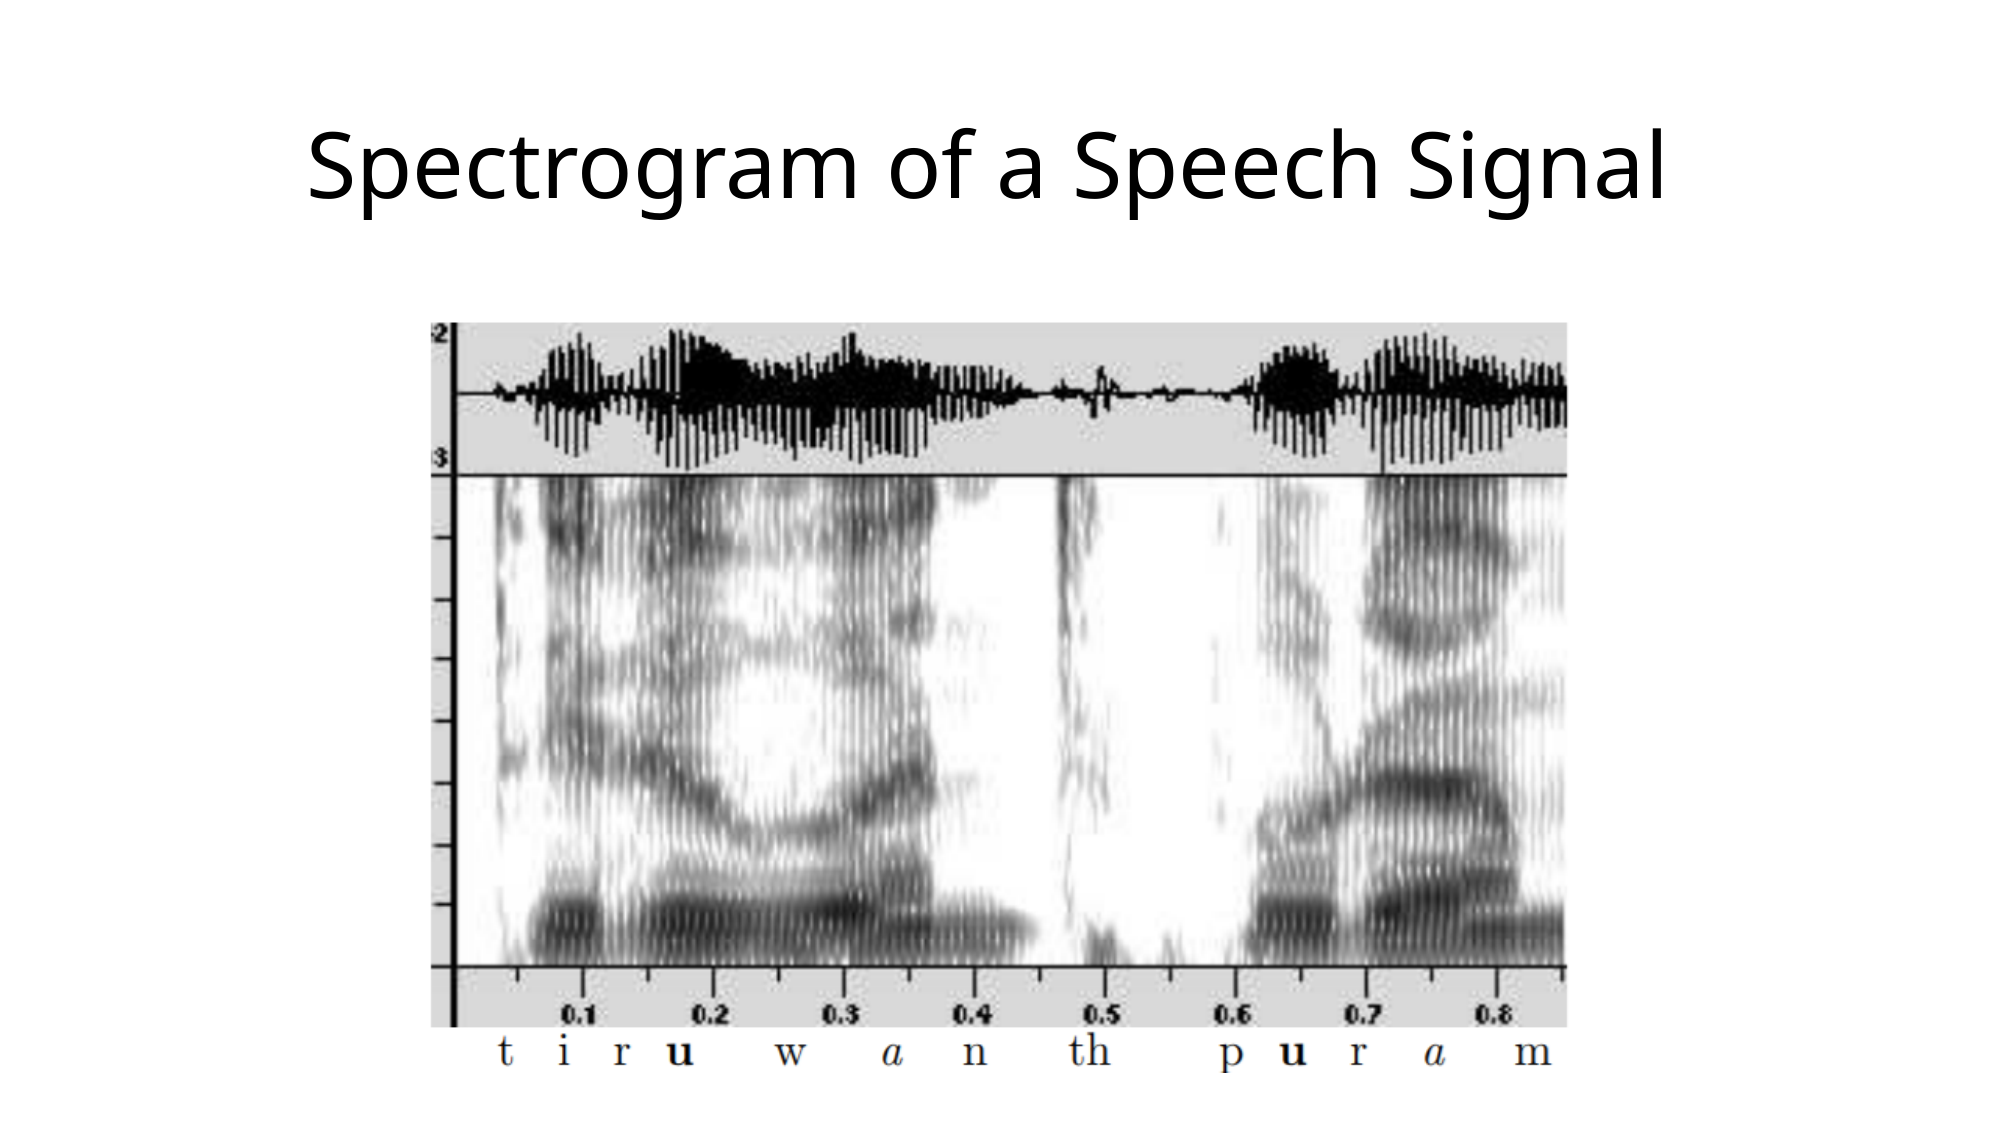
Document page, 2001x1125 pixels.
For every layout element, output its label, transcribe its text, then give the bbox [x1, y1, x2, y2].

title Spectrogram of a Speech Signal [137, 59, 1863, 278]
picture [424, 315, 1575, 1073]
